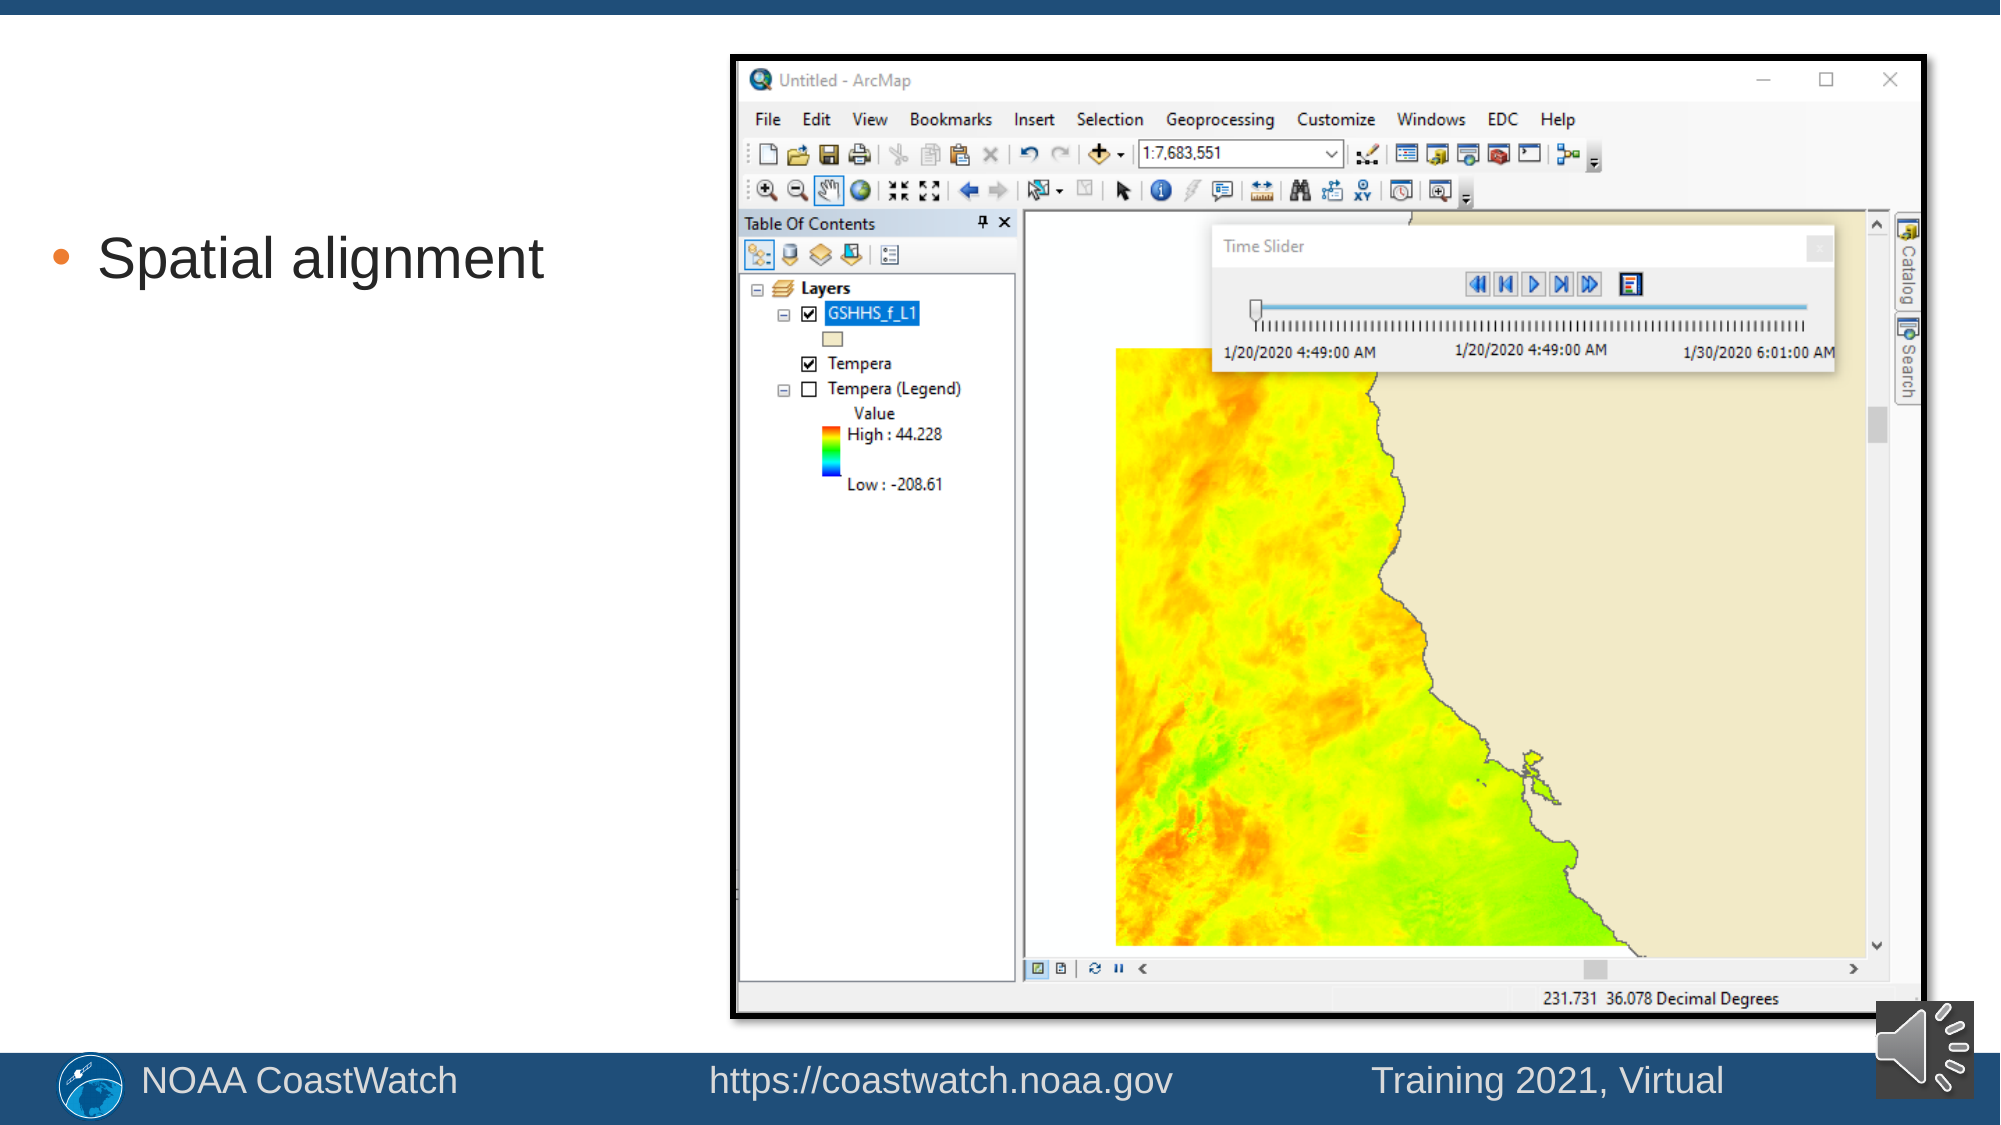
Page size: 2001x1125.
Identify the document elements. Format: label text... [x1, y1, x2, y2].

text_box Spatial alignment [35, 220, 672, 881]
picture [56, 1052, 125, 1121]
picture [735, 60, 1975, 1100]
